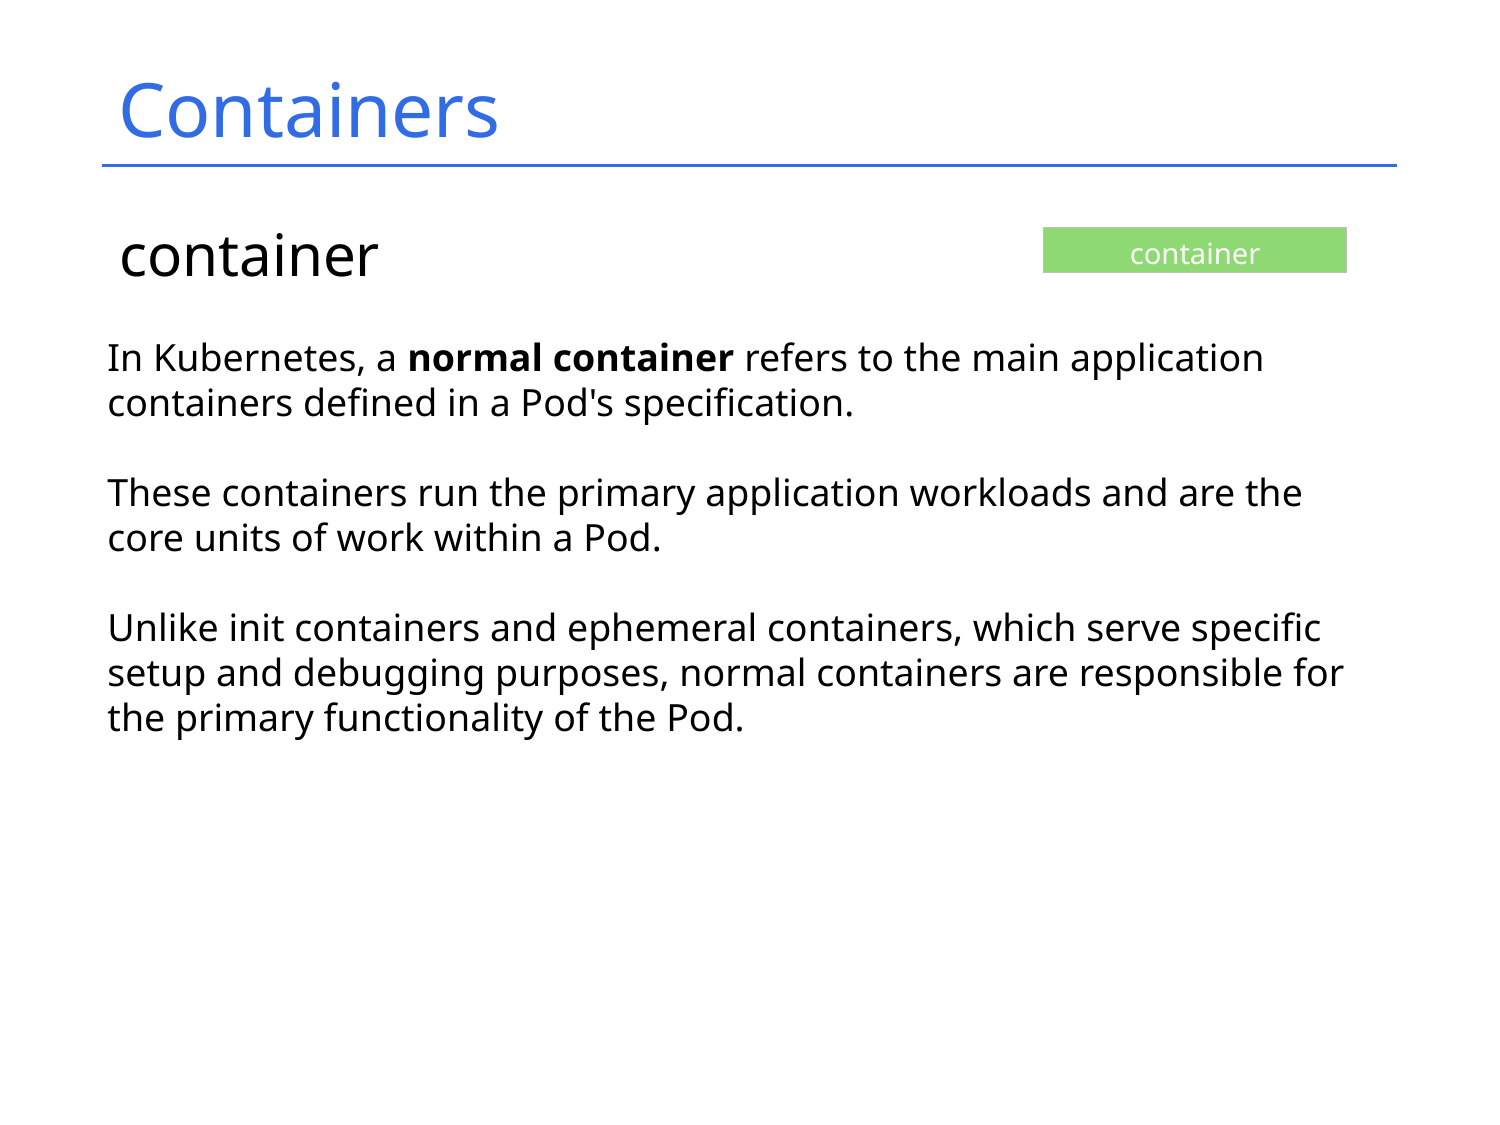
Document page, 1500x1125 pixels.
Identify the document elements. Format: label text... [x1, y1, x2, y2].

text_box In Kubernetes, a normal container refers to the main application containers defined in a Pod's specification. These containers run the primary application workloads and are the core units of work within a Pod. Unlike init containers and ephemeral containers, which serve specific setup and debugging purposes, normal containers are responsible for the primary functionality of the Pod. [92, 326, 1396, 747]
title Containers [103, 59, 1397, 166]
list container [104, 218, 1398, 368]
text_box container [1042, 226, 1348, 274]
